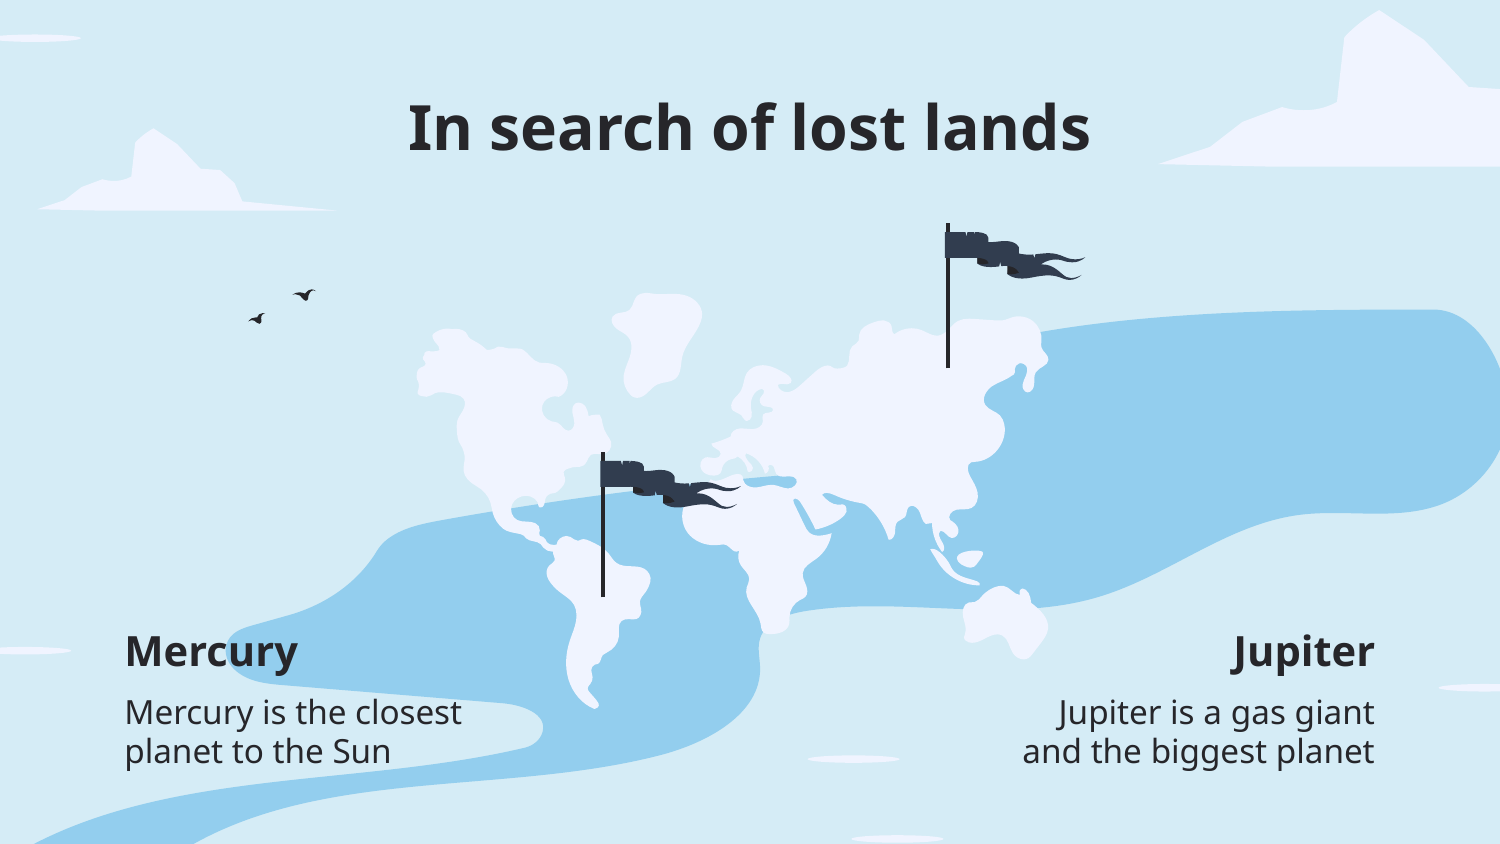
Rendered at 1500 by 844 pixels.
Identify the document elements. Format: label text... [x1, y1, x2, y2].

title In search of lost lands [118, 72, 1382, 167]
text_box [416, 292, 1050, 710]
text_box Mercury [109, 620, 411, 675]
text_box Mercury is the closest planet to the Sun [109, 675, 502, 776]
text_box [600, 451, 741, 598]
text_box Jupiter [1058, 620, 1391, 675]
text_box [944, 222, 1086, 369]
text_box Jupiter is a gas giant and the biggest planet [998, 675, 1391, 776]
